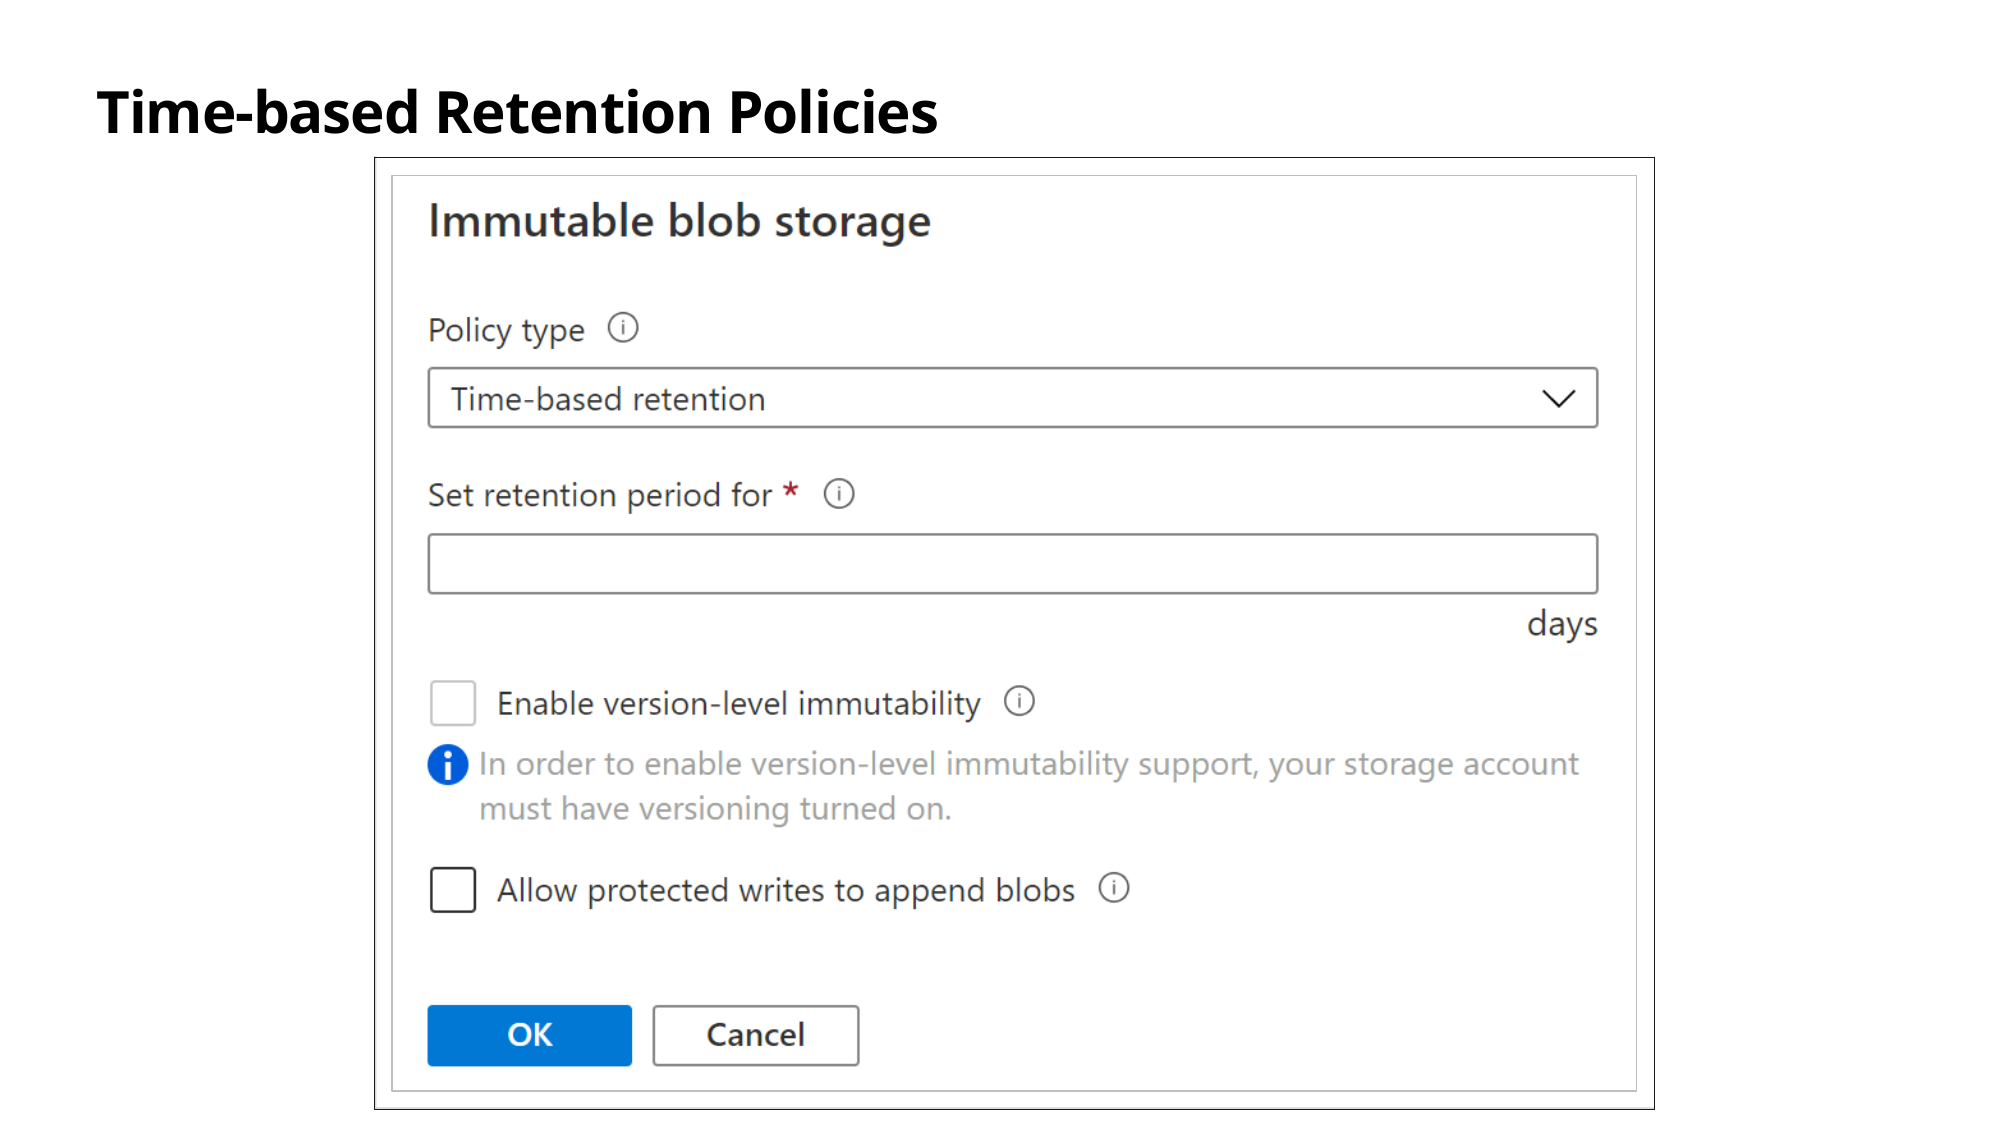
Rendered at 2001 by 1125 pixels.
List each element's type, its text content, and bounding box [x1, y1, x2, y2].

title Time-based Retention Policies [96, 75, 1904, 146]
picture [374, 156, 1655, 1110]
